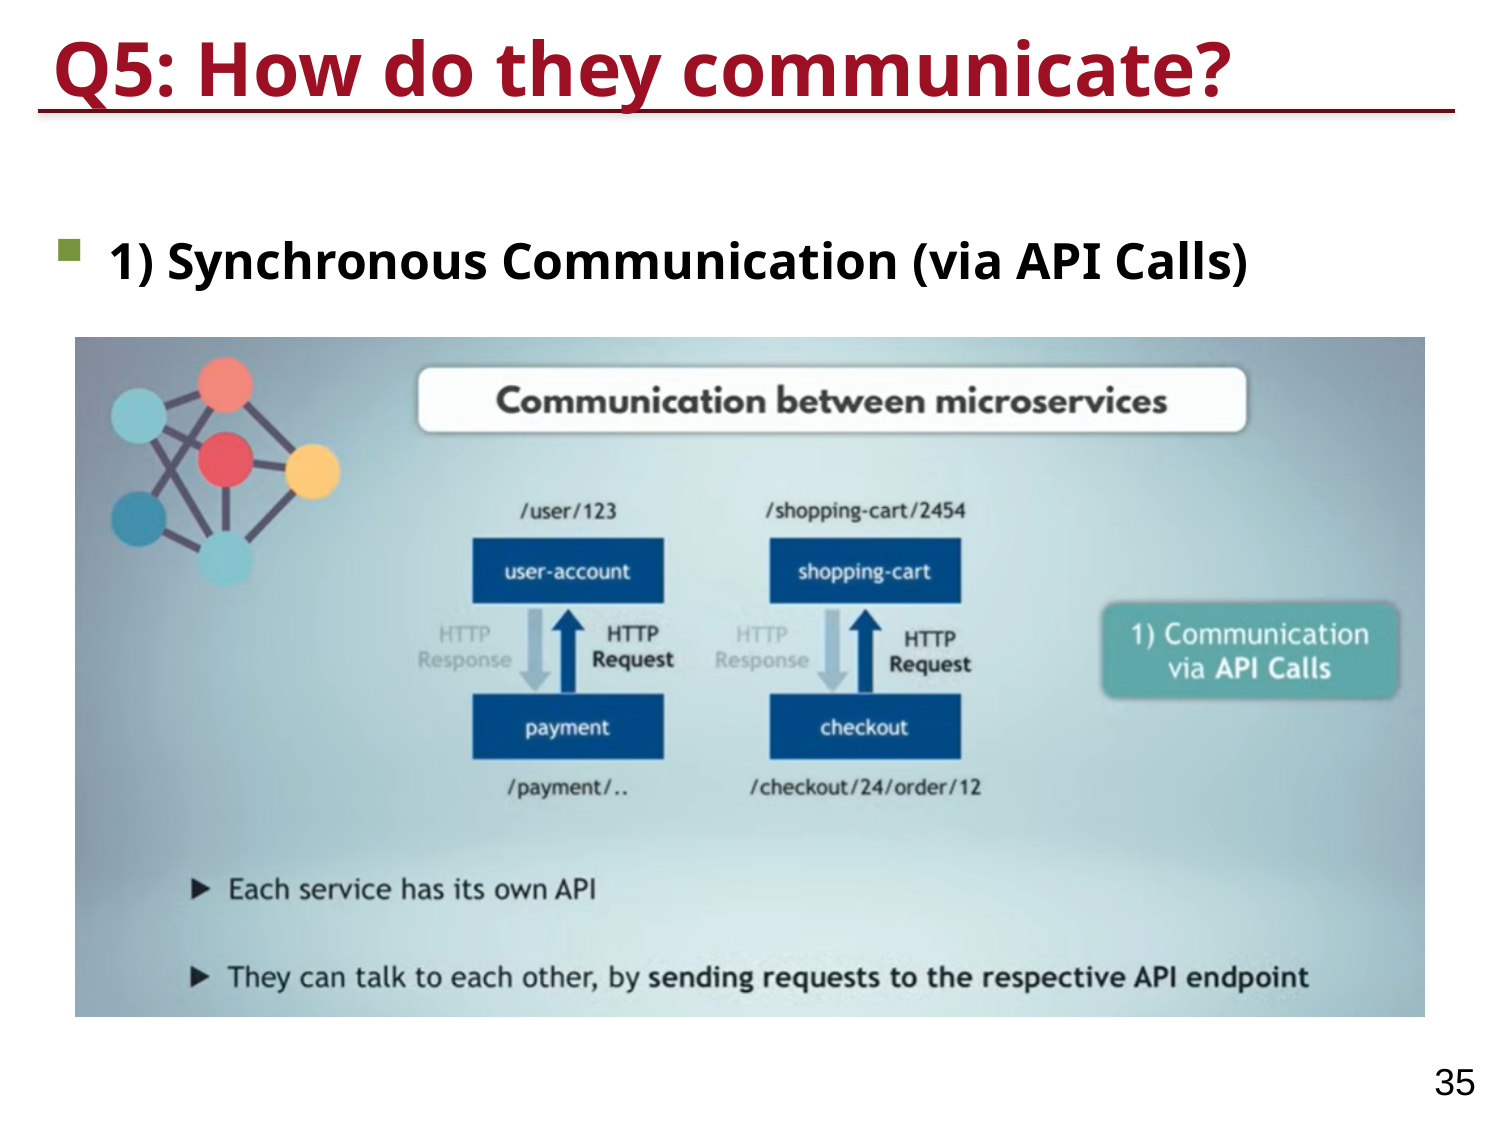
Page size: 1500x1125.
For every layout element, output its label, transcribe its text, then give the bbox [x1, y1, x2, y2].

title Q5: How do they communicate? [37, 13, 1455, 120]
slide_number 35 [1419, 1050, 1500, 1125]
list 1) Synchronous Communication (via API Calls) [37, 222, 1455, 823]
picture [74, 337, 1426, 1018]
